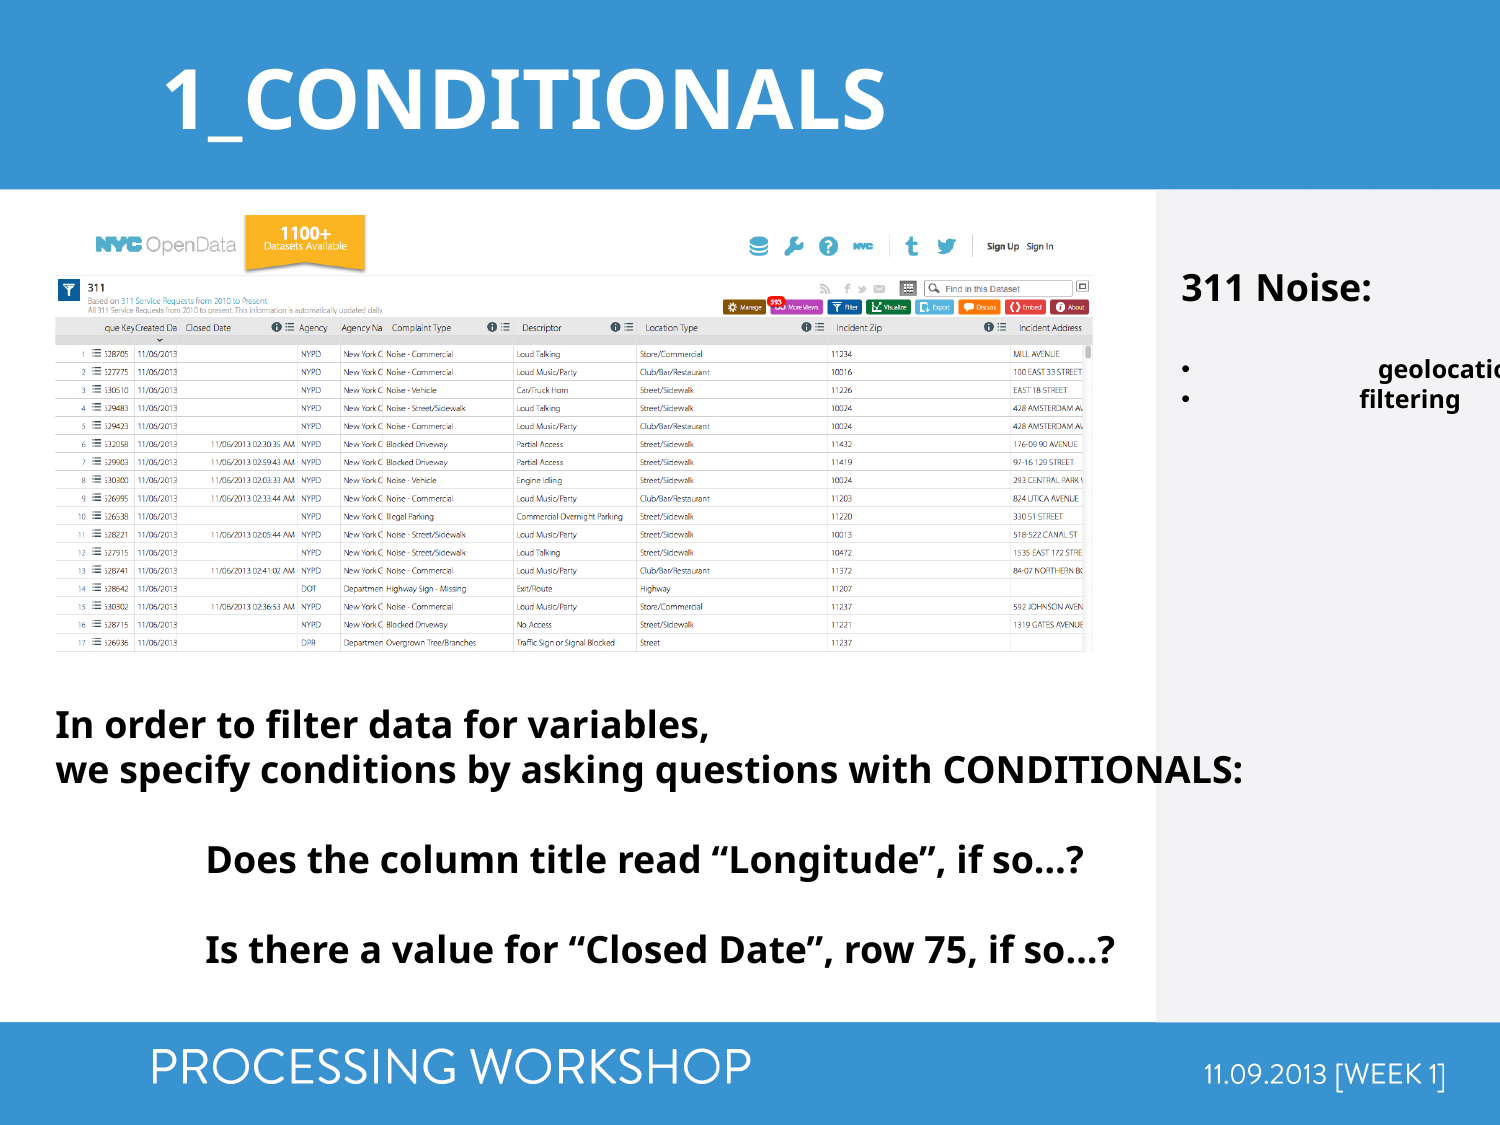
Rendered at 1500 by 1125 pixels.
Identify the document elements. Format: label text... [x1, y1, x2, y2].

text_box In order to filter data for variables, we specify conditions by asking questions with CONDITIONALS: Does the column title read “Longitude”, if so…? Is there a value for “Closed Date”, row 75, if so…? [55, 701, 1295, 1002]
picture [0, 0, 1500, 1125]
text_box 1_conditionals [161, 45, 1401, 146]
text_box 311 Noise: geolocation filtering [1181, 263, 1500, 444]
